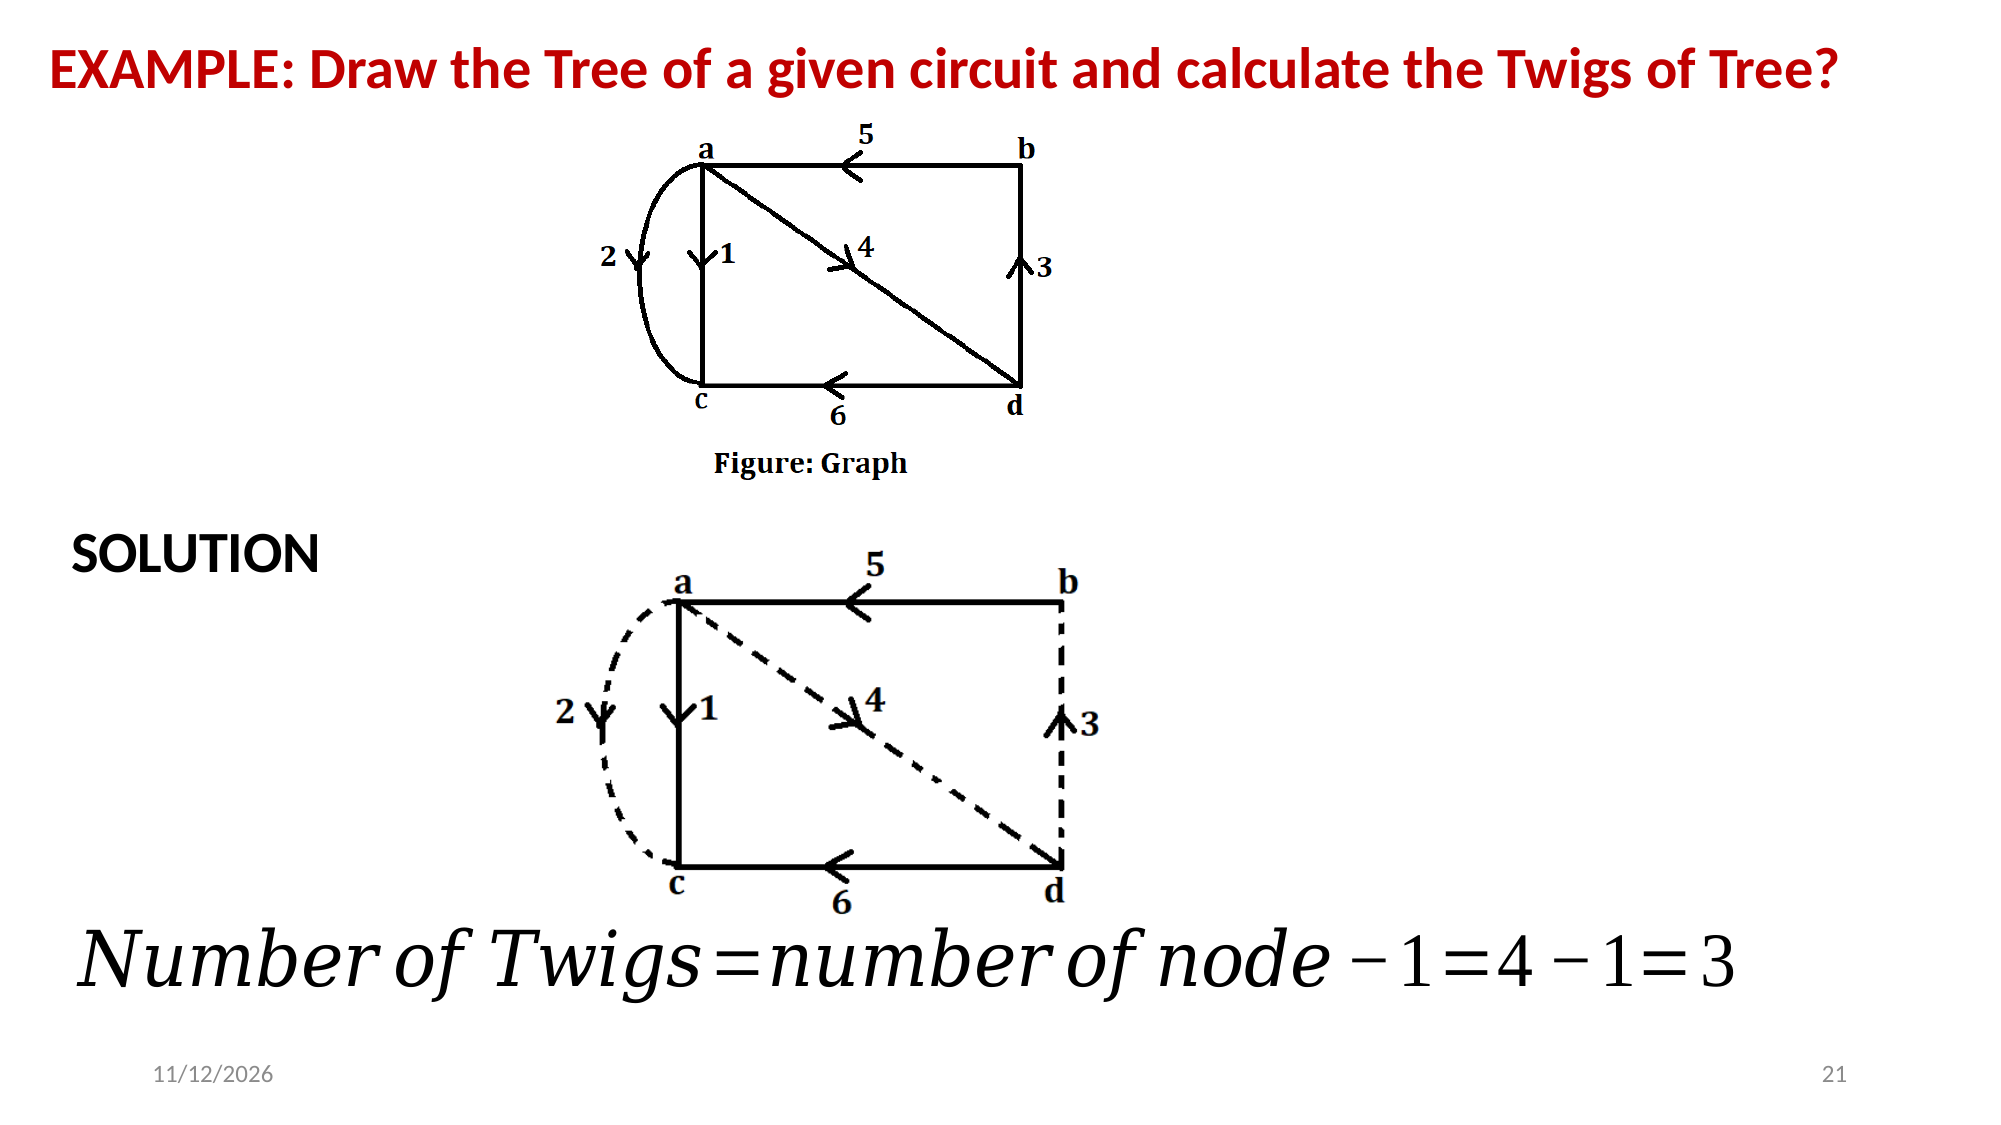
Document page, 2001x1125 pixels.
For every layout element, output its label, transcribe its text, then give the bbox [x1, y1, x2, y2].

picture [535, 530, 1106, 921]
text_box SOLUTION [56, 506, 507, 592]
slide_number 21 [1412, 1042, 1863, 1103]
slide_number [137, 1042, 588, 1103]
text_box EXAMPLE: Draw the Tree of a given circuit and calculate the Twigs of Tree? [34, 22, 1916, 108]
picture [577, 108, 1063, 484]
